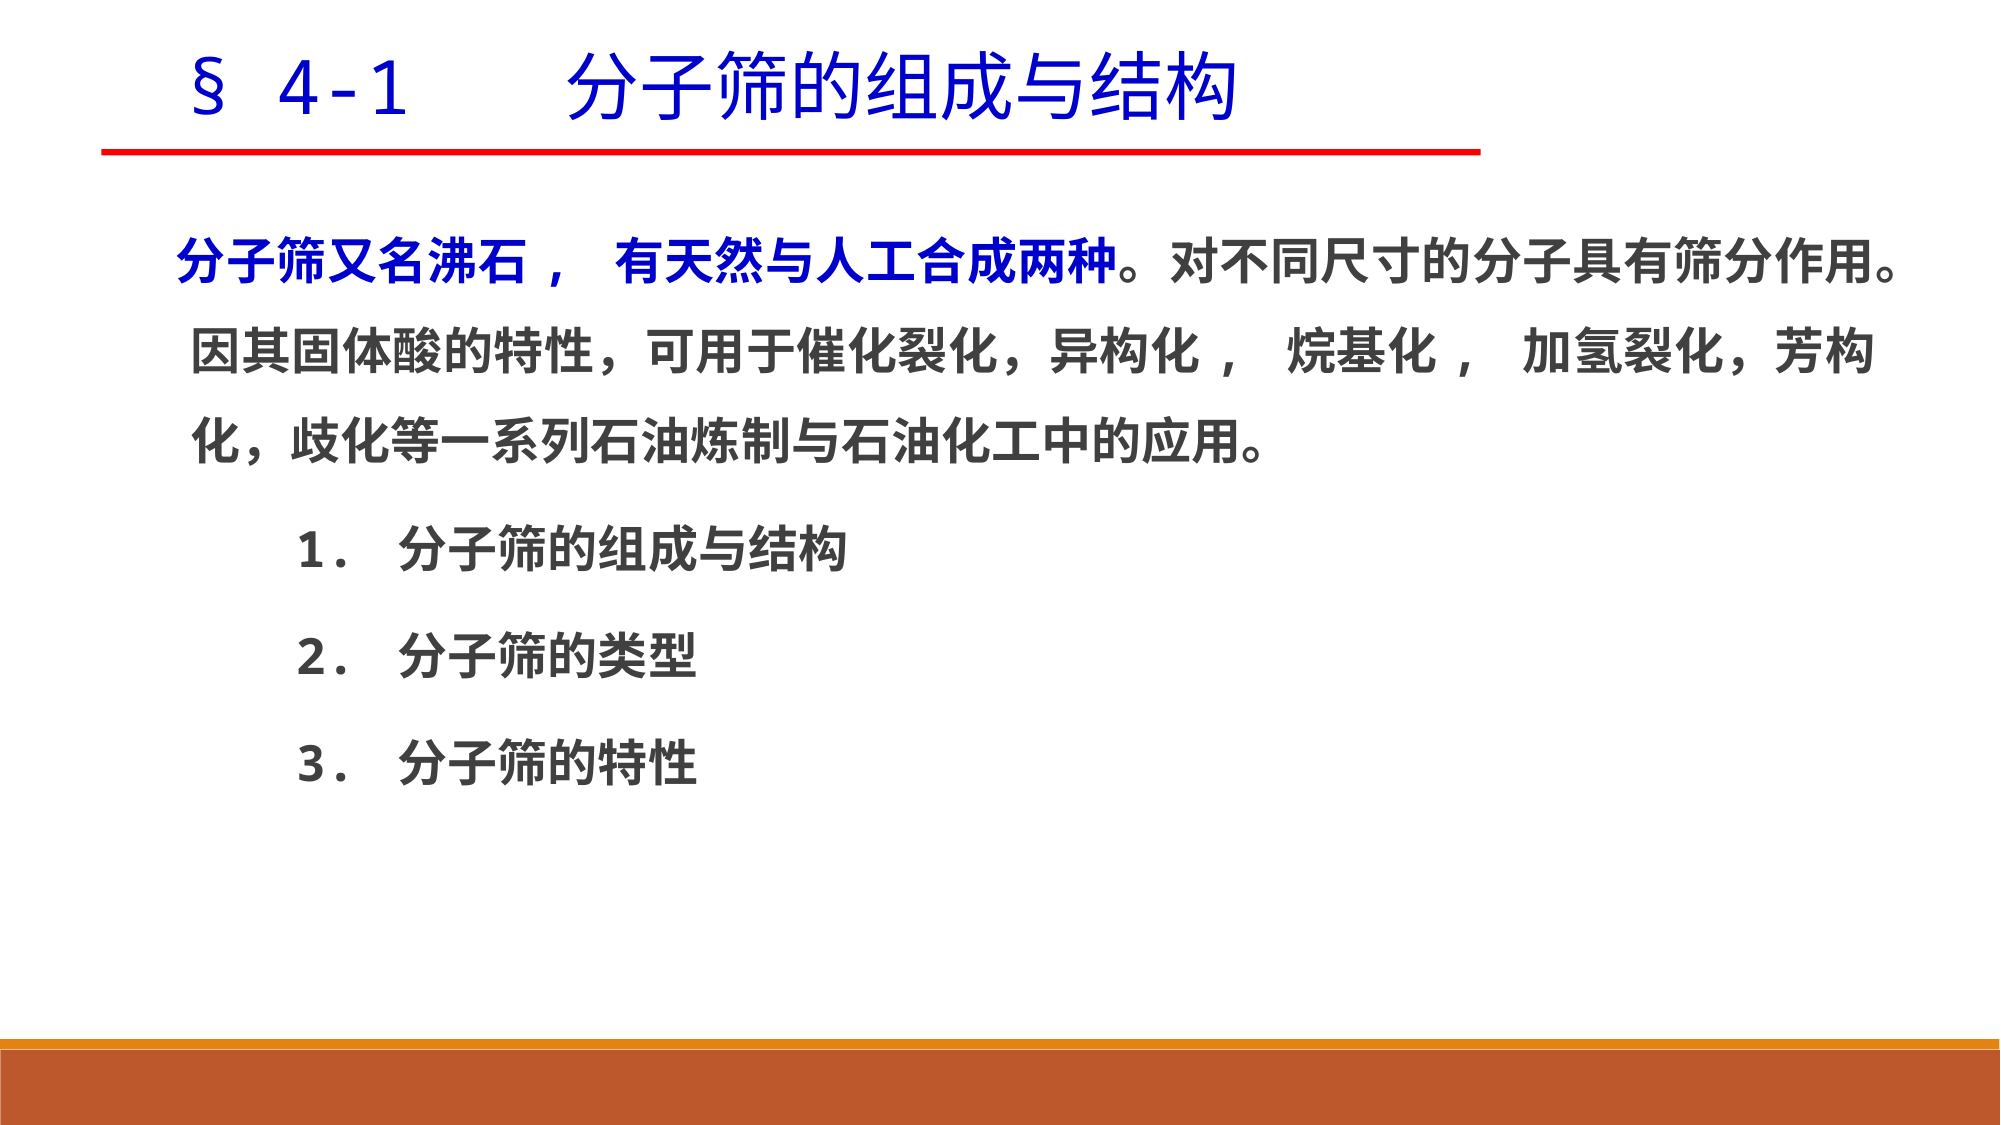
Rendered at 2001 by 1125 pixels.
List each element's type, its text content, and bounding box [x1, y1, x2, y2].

text_box 分子筛又名沸石, 有天然与人工合成两种。对不同尺寸的分子具有筛分作用。因其固体酸的特性，可用于催化裂化，异构化, 烷基化, 加氢裂化，芳构化，歧化等一系列石油炼制与石油化工中的应用。 1. 分子筛的组成与结构 2. 分子筛的类型 3. 分子筛的特性 [161, 192, 1891, 956]
text_box § 4-1 分子筛的组成与结构 [172, 32, 1387, 138]
